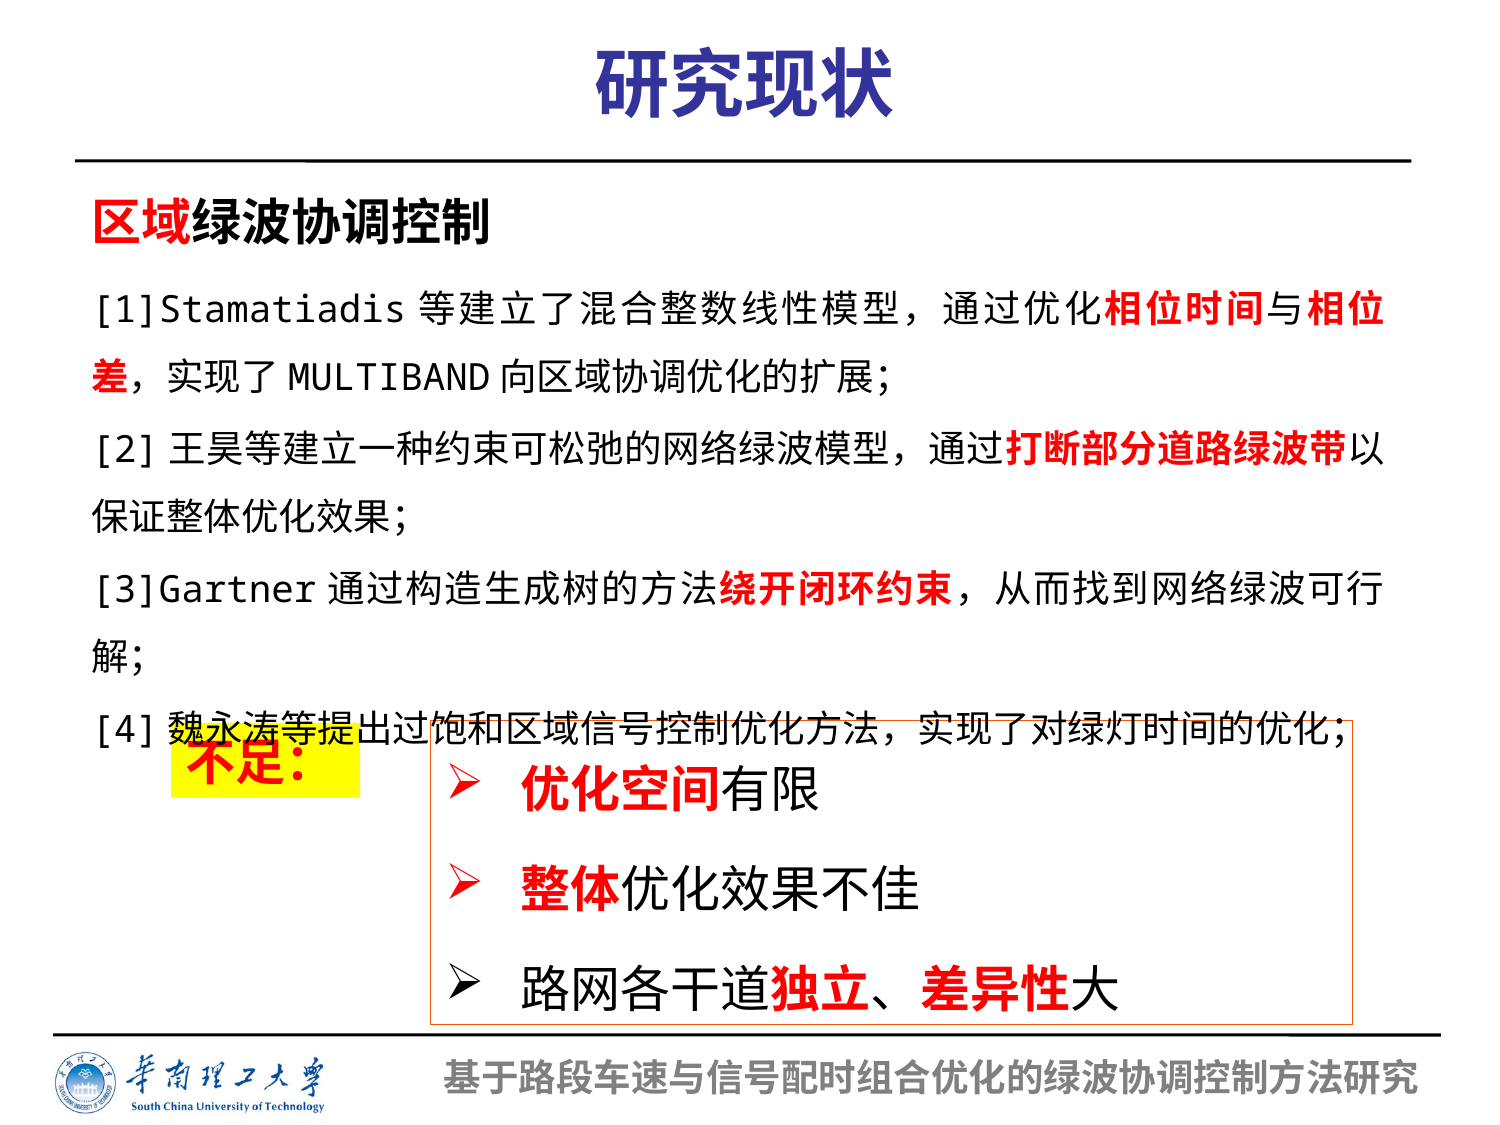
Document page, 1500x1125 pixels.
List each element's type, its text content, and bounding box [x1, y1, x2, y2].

picture [53, 1051, 325, 1114]
text_box 优化空间有限 整体优化效果不佳 路网各干道独立、差异性大 [430, 758, 1353, 1025]
title 研究现状 [76, 6, 1412, 157]
text_box 不足： [171, 758, 361, 798]
text_box 区域绿波协调控制 [76, 153, 1400, 259]
text_box [1]Stamatiadis等建立了混合整数线性模型，通过优化相位时间与相位差，实现了MULTIBAND向区域协调优化的扩展； [2]王昊等建立一种约束可松弛的网络绿波模型，通过打断部分道路绿波带以保证整体优化效果； [3]Gartner通过构造生成树的方法绕开闭环约束，从而找到网络绿波可行解； [4]魏永涛等提出过饱和区域信号控制优化方法，实现了对绿灯时间的优化； [76, 259, 1400, 758]
